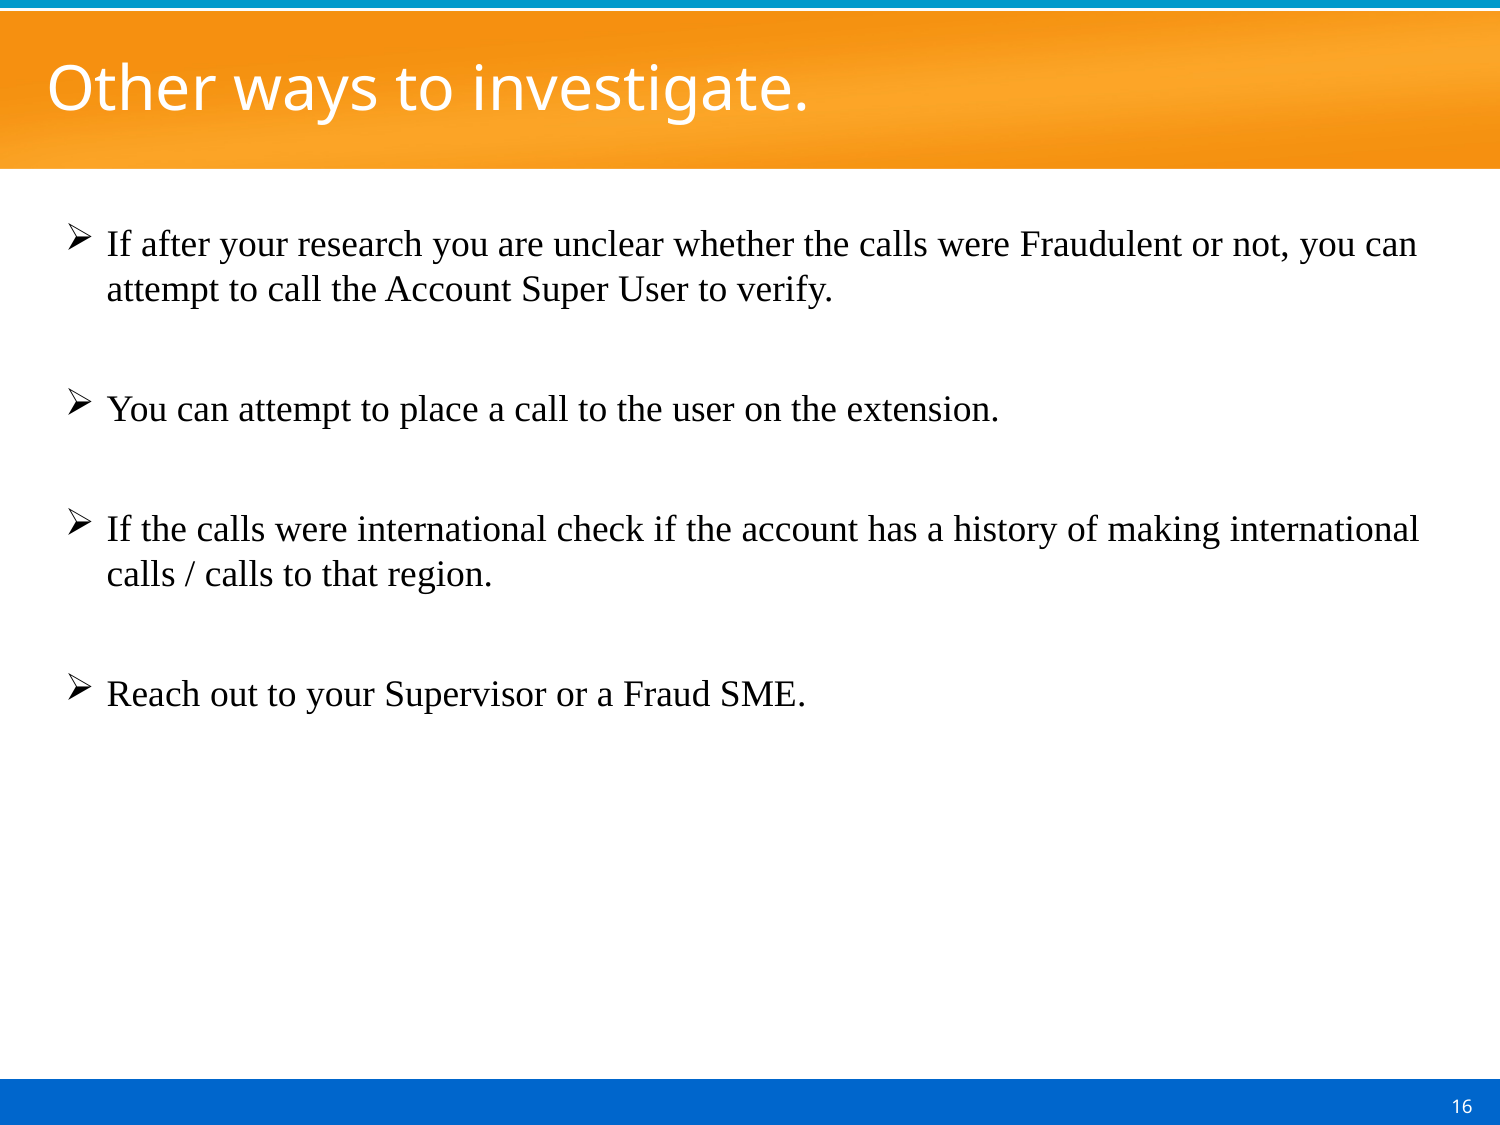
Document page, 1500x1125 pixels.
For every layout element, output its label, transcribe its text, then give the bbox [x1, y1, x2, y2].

title Other ways to investigate. [45, 47, 1496, 124]
list If after your research you are unclear whether the calls were Fraudulent or not, you can attempt to call the Account Super User to verify. You can attempt to place a call to the user on the extension. If the calls were international check if the account has a history of making international calls / calls to that region. Reach out to your Supervisor or a Fraud SME. [57, 211, 1443, 995]
slide_number 16 [1451, 1092, 1500, 1122]
picture [0, 9, 1500, 168]
